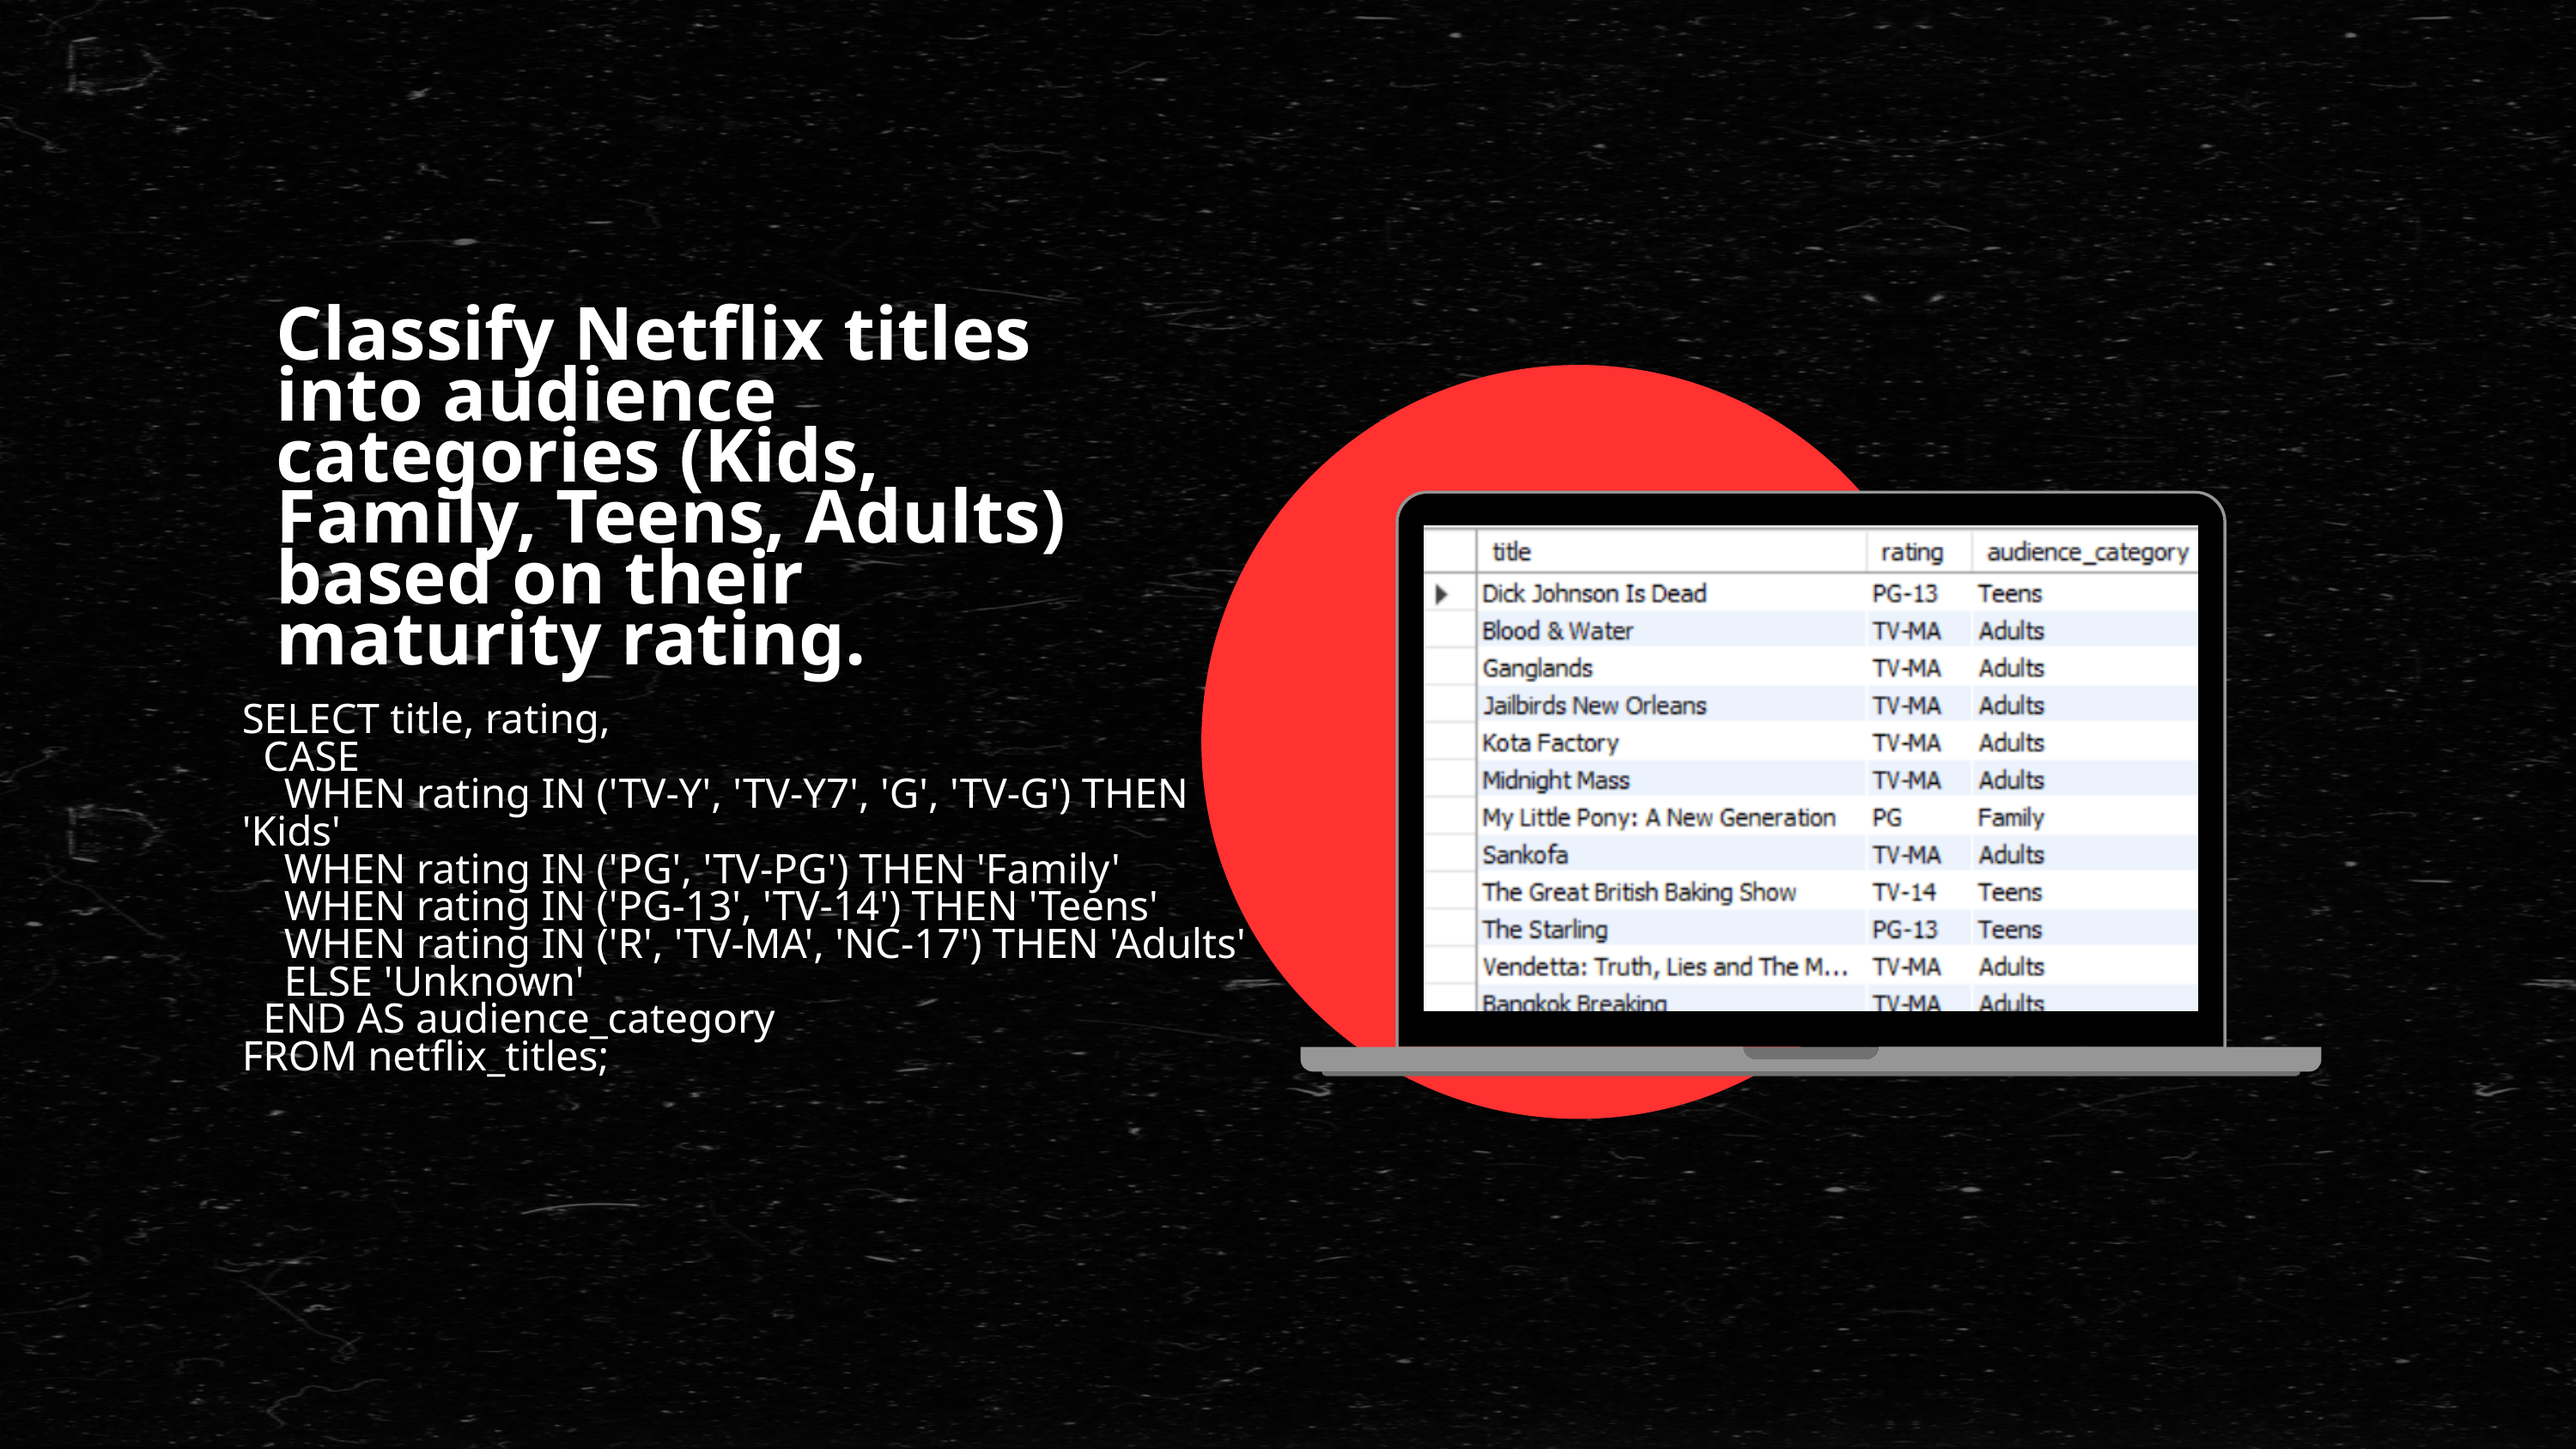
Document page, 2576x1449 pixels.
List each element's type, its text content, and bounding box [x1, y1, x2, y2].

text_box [1300, 490, 2322, 1076]
text_box SELECT title, rating, CASE WHEN rating IN ('TV-Y', 'TV-Y7', 'G', 'TV-G') THEN 'Kids' WHEN rating IN ('PG', 'TV-PG') THEN 'Family' WHEN rating IN ('PG-13', 'TV-14') THEN 'Teens' WHEN rating IN ('R', 'TV-MA', 'NC-17') THEN 'Adults' ELSE 'Unknown' END AS audience_category FROM netflix_titles; [241, 704, 1196, 1117]
text_box Classify Netflix titles into audience categories (Kids, Family, Teens, Adults) based on their maturity rating. [276, 313, 1127, 680]
text_box [0, 0, 2576, 1449]
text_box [1200, 364, 1956, 1119]
